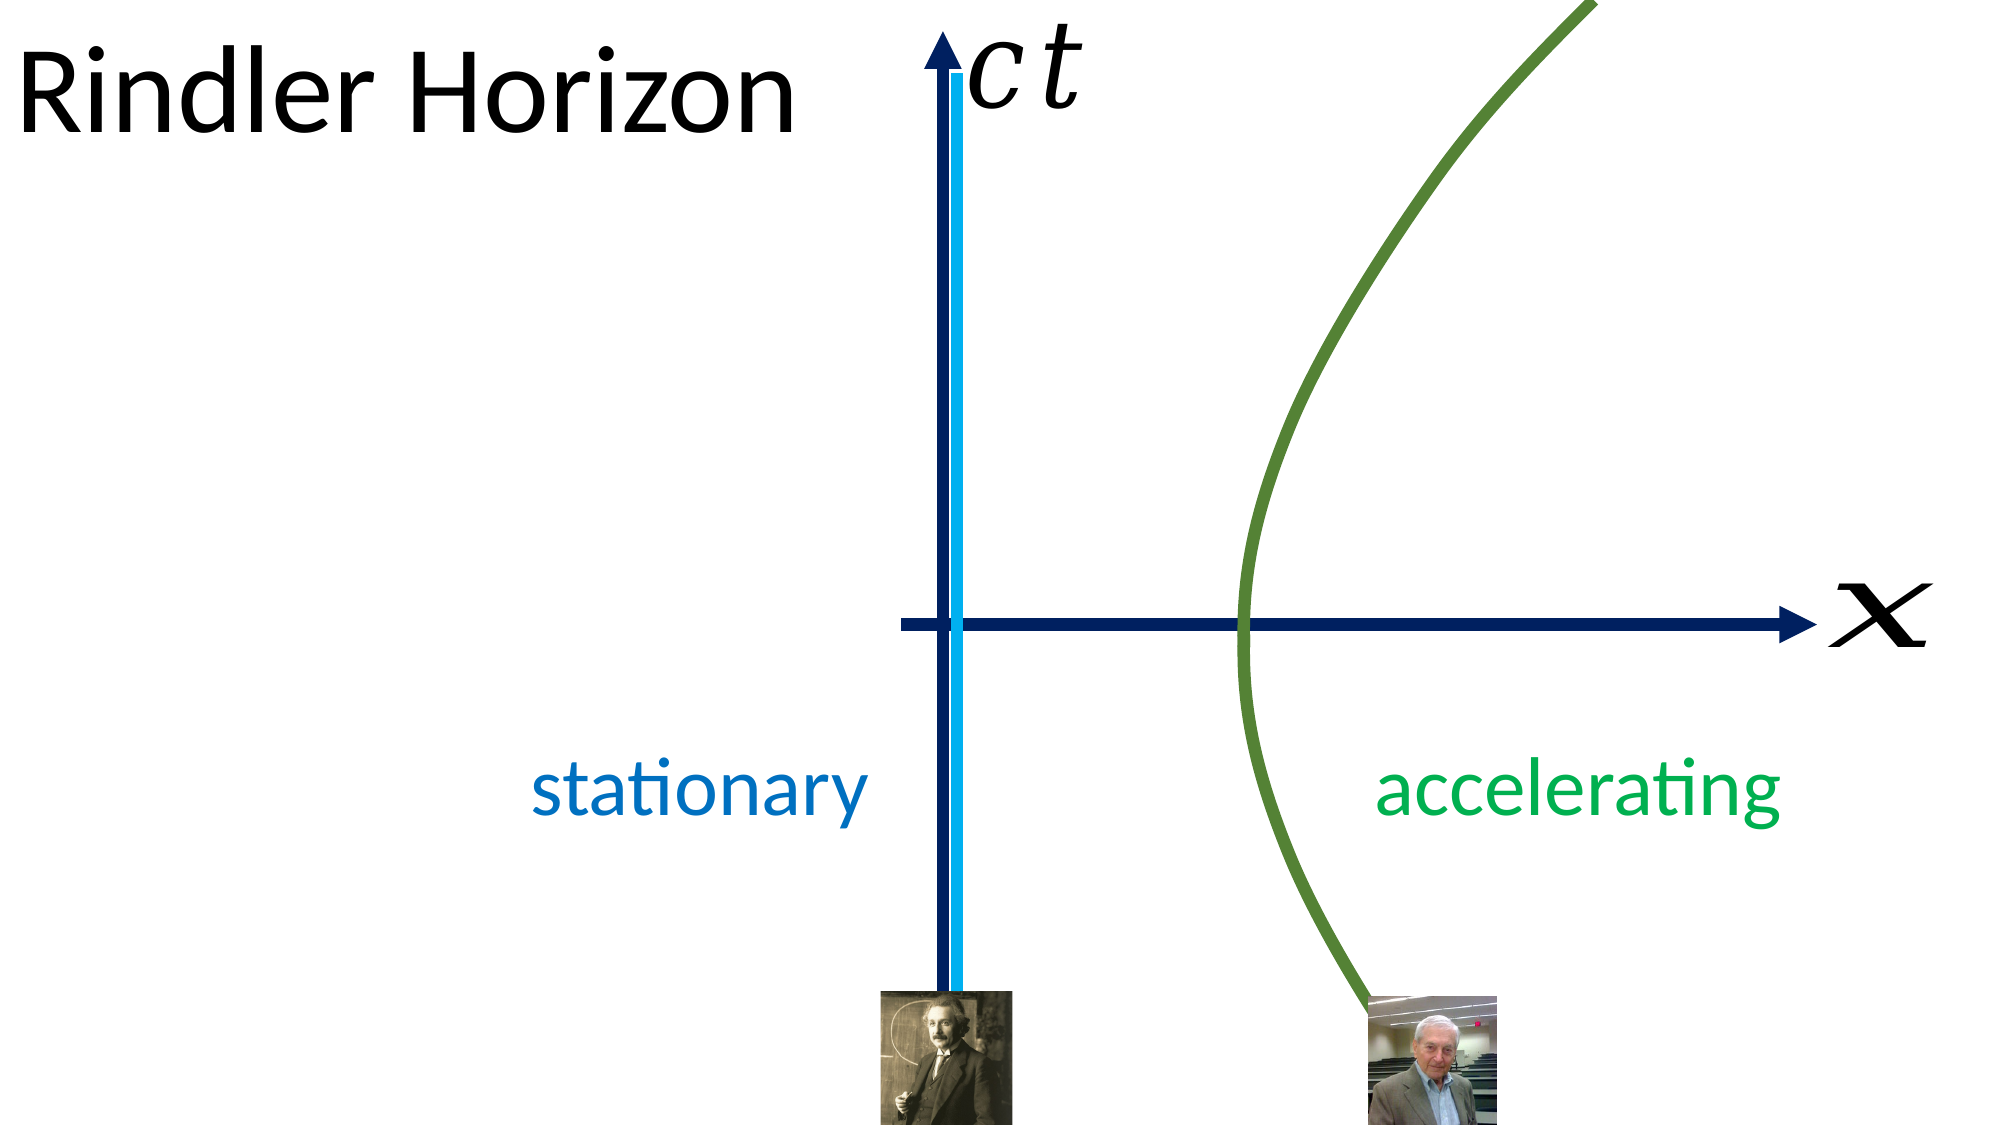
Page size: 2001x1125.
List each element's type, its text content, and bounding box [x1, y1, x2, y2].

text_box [1243, 0, 1594, 1125]
picture [1368, 996, 1497, 1125]
text_box stationary [515, 725, 901, 840]
picture [880, 991, 1013, 1125]
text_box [1594, 31, 1817, 1097]
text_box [901, 31, 1243, 1097]
text_box Rindler Horizon [0, 0, 863, 165]
